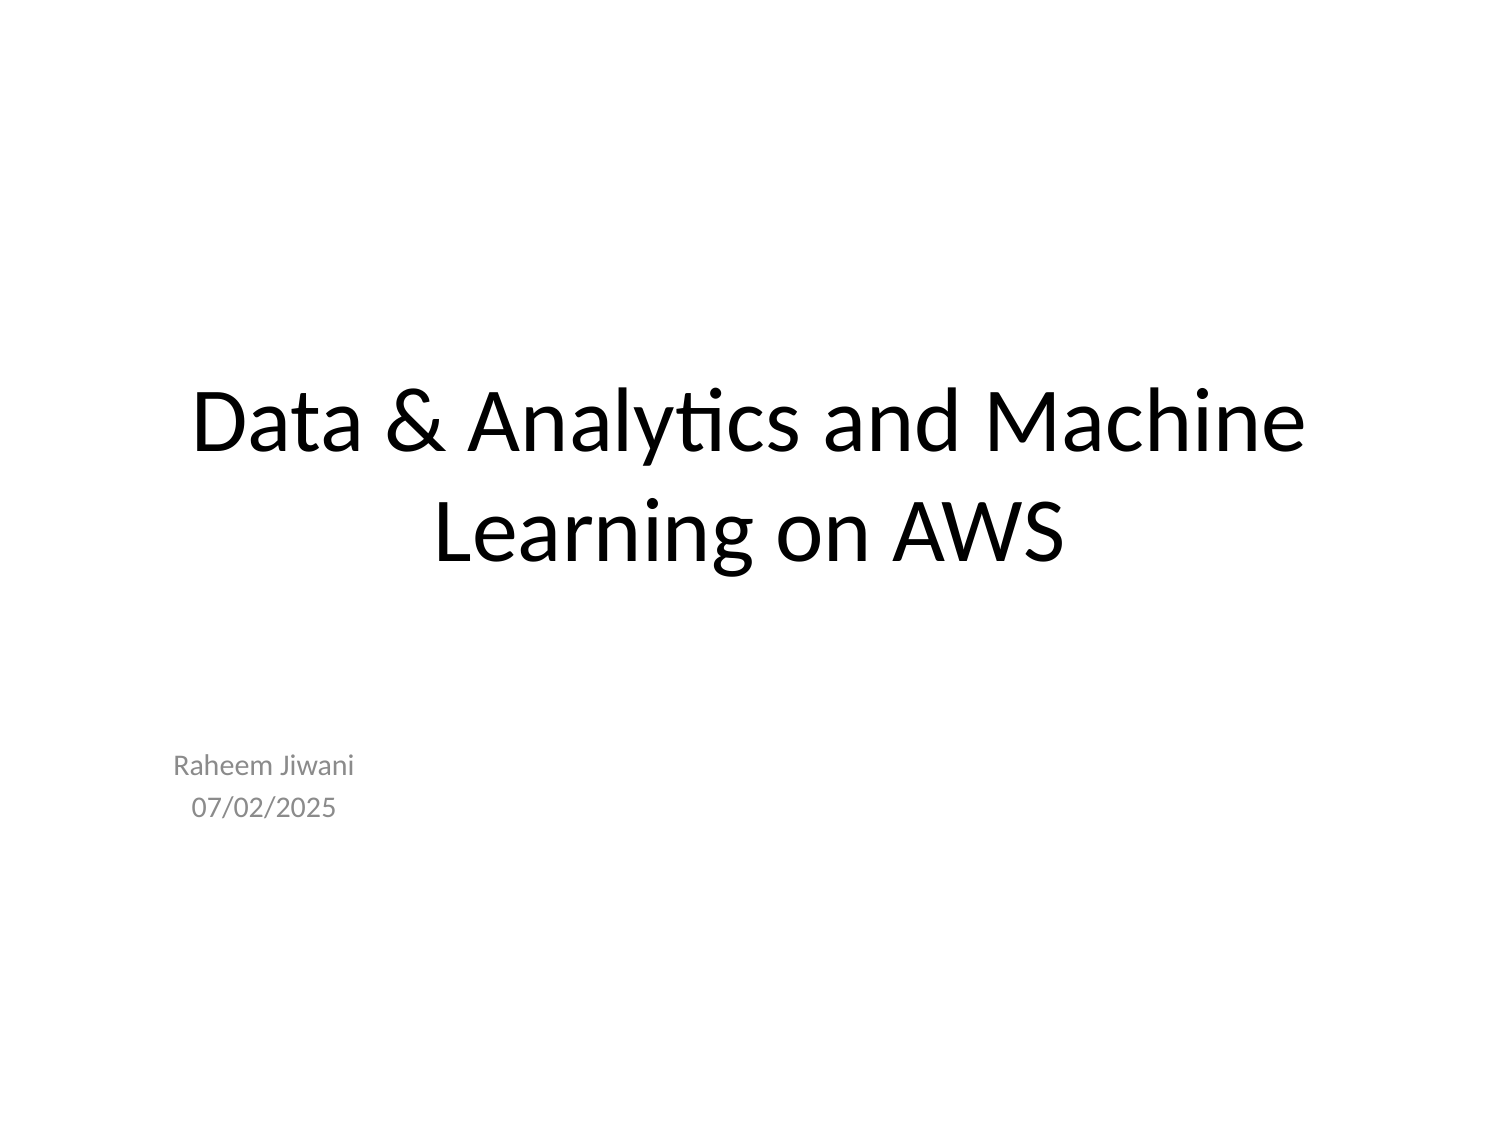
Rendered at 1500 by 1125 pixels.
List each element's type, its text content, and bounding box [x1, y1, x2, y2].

subtitle Raheem Jiwani 07/02/2025 [0, 738, 605, 832]
title Data & Analytics and Machine Learning on AWS [112, 349, 1388, 591]
